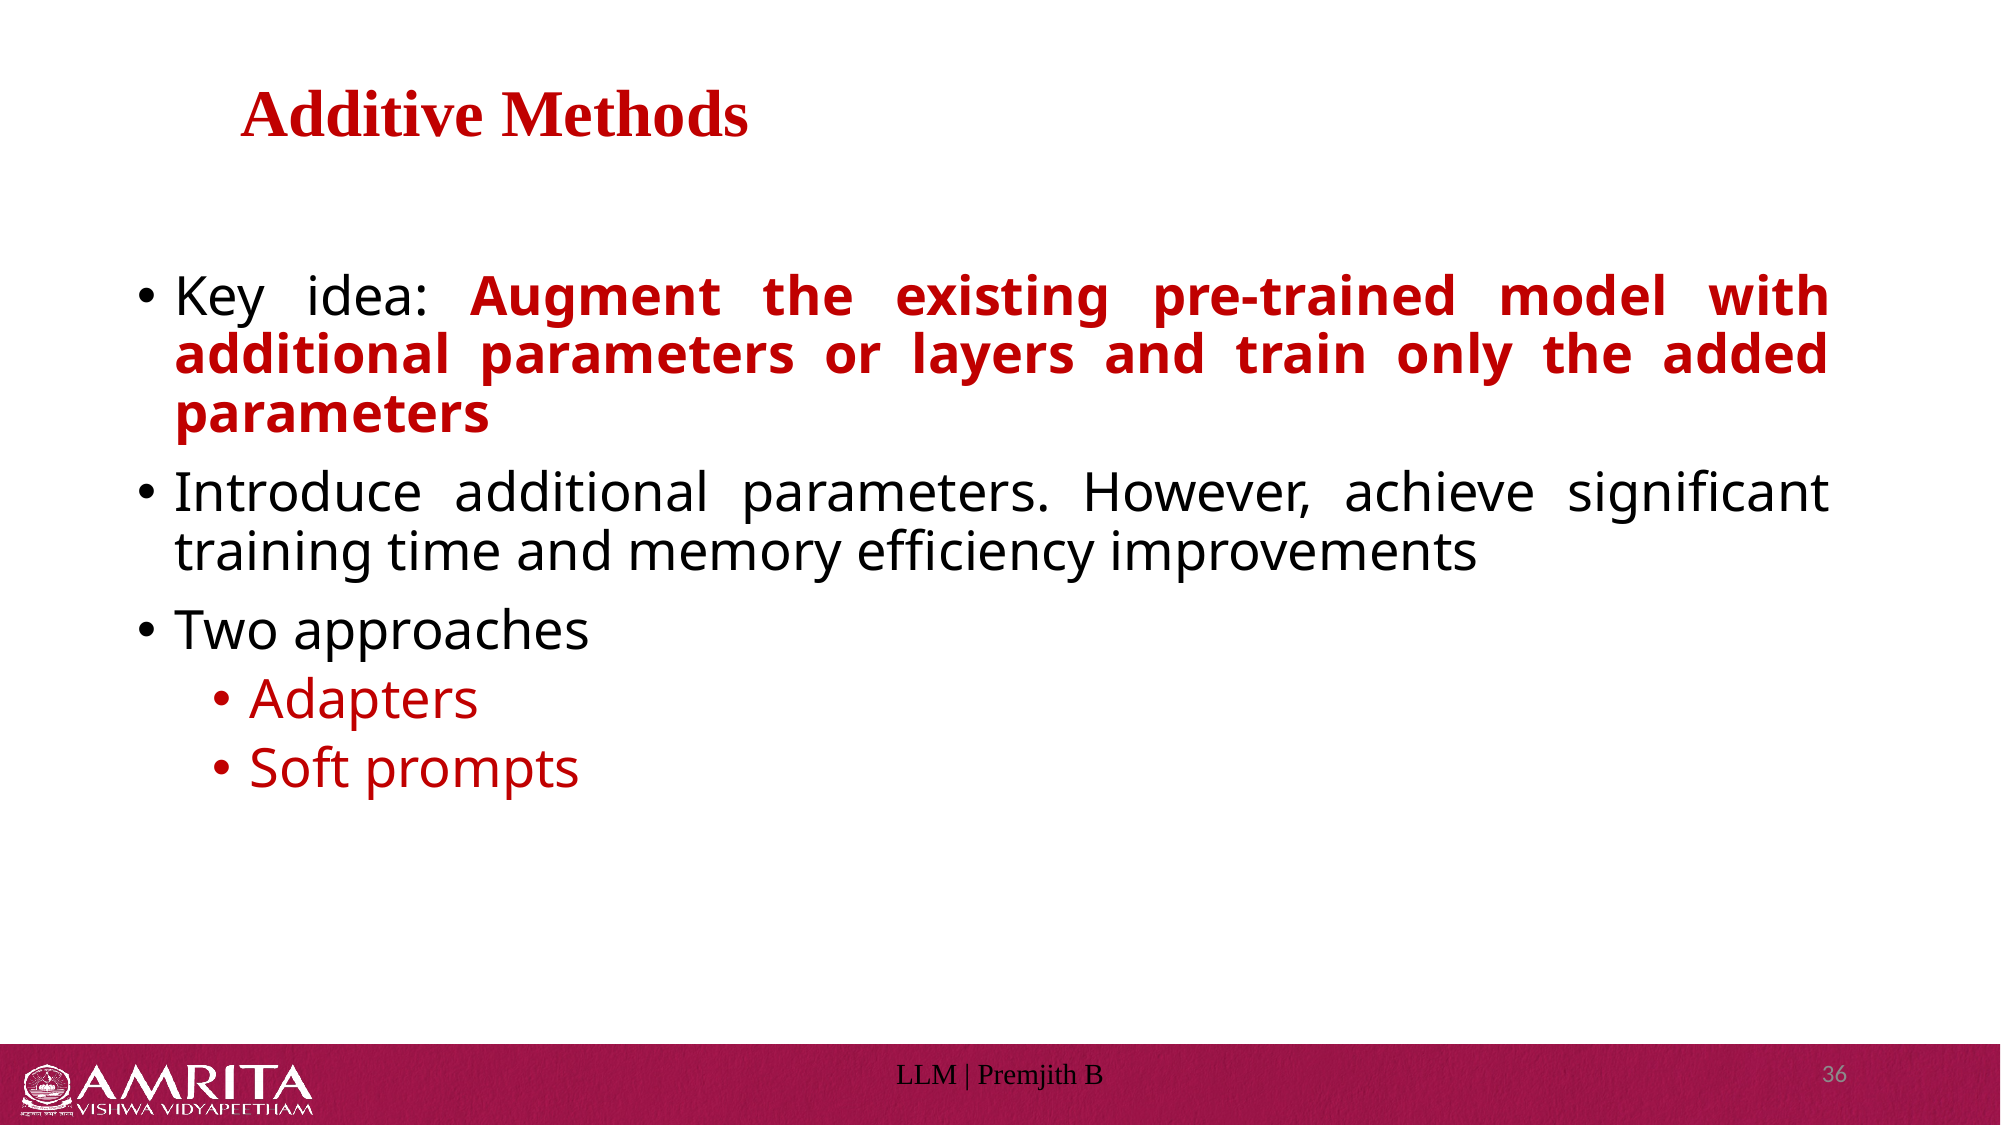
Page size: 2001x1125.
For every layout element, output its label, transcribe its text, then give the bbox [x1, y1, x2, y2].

slide_number 36 [1412, 1042, 1863, 1103]
title Additive Methods [225, 13, 1905, 216]
picture [0, 1044, 2001, 1125]
list Key idea: Augment the existing pre-trained model with additional parameters or layers and train only the added parameters Introduce additional parameters. However, achieve significant training time and memory efficiency improvements Two approaches Adapters Soft prompts [122, 261, 1848, 1112]
footer LLM | Premjith B [662, 1042, 1338, 1103]
